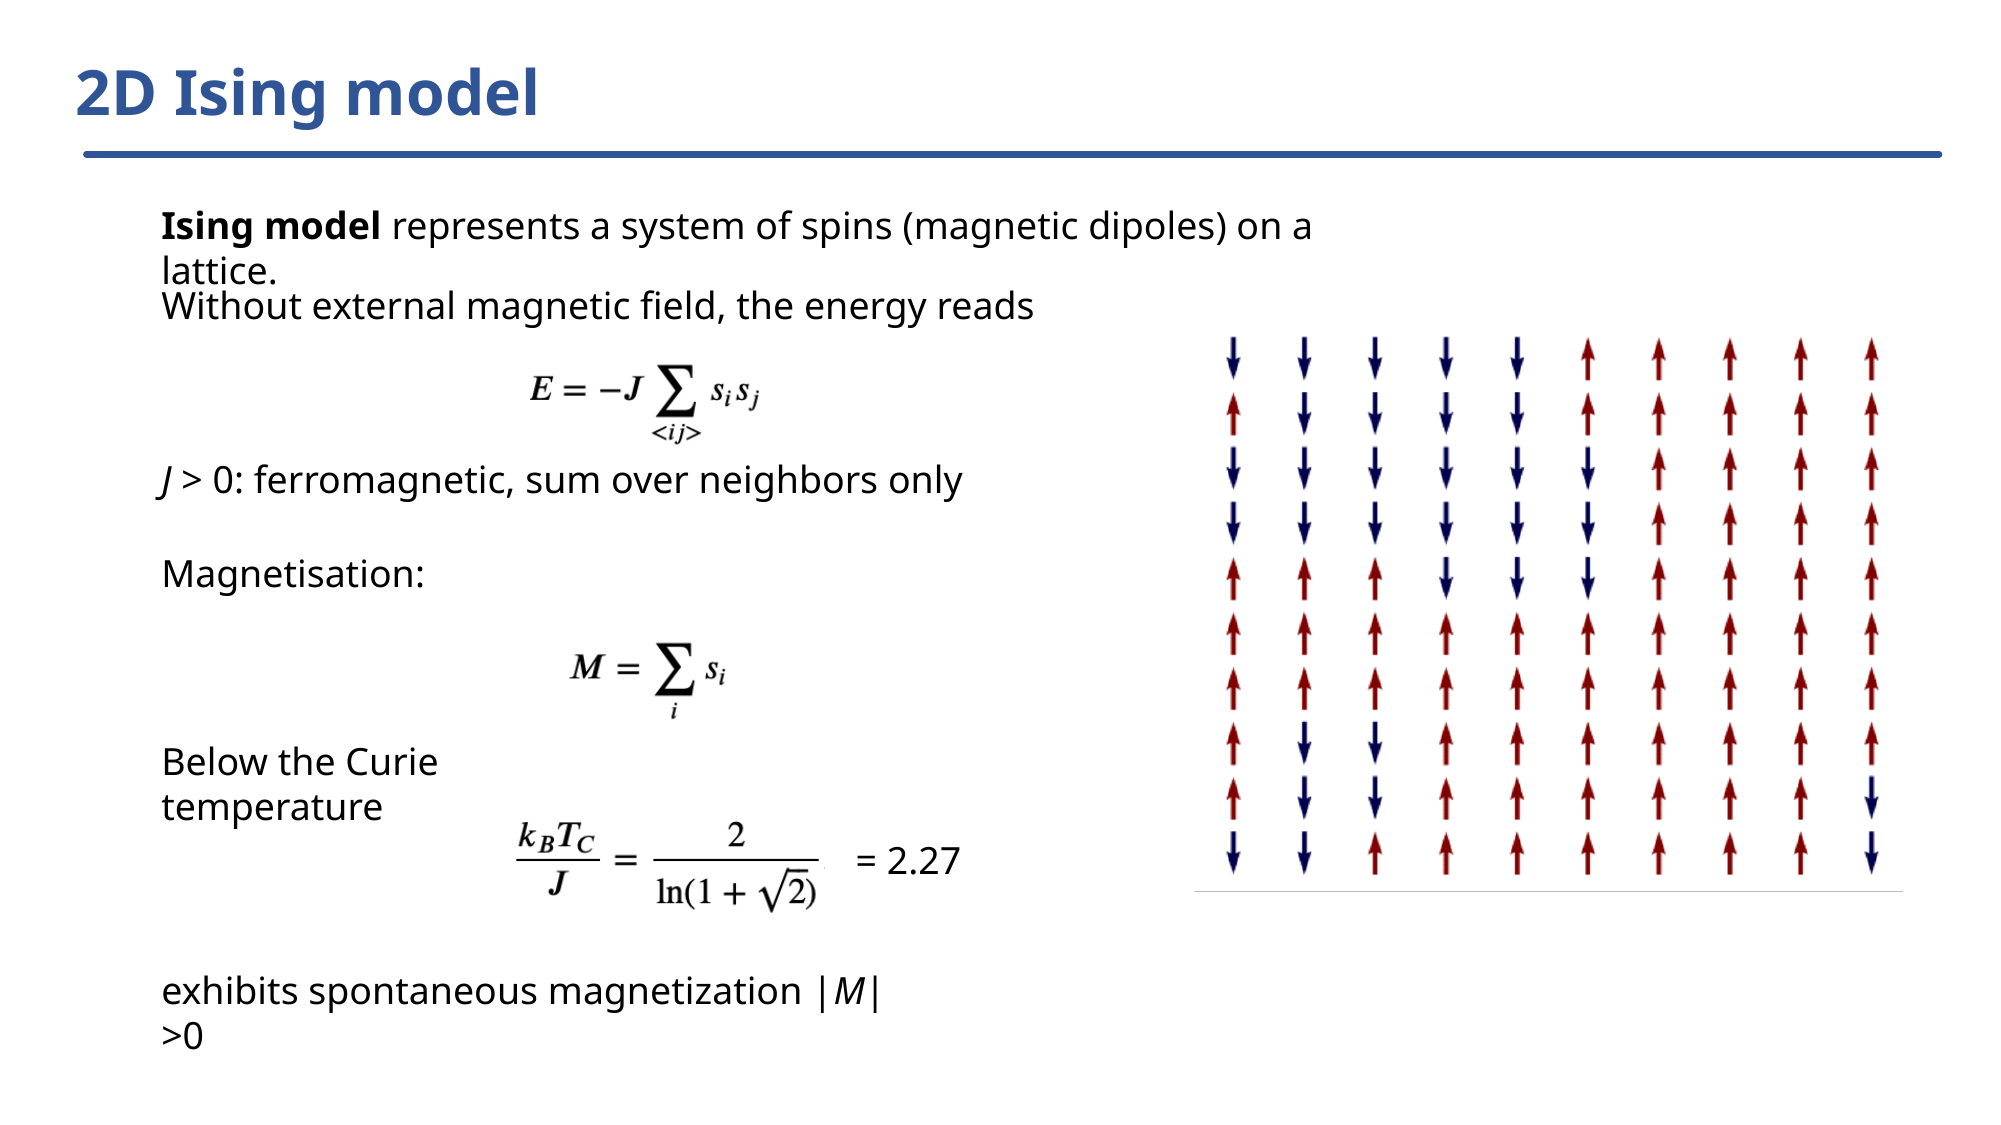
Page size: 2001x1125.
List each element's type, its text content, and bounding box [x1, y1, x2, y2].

picture [1194, 323, 1903, 892]
text_box = 2.27 [840, 829, 977, 890]
picture [530, 355, 763, 449]
picture [509, 801, 825, 919]
title 2D Ising model [60, 0, 1940, 192]
picture [562, 633, 731, 726]
text_box Without external magnetic field, the energy reads [146, 274, 1147, 335]
text_box Magnetisation: [146, 542, 1147, 603]
text_box exhibits spontaneous magnetization |M|>0 [146, 959, 918, 1065]
text_box Ising model represents a system of spins (magnetic dipoles) on a lattice. [146, 194, 1388, 300]
text_box J > 0: ferromagnetic, sum over neighbors only [146, 448, 1147, 509]
text_box Below the Curie temperature [146, 730, 668, 836]
